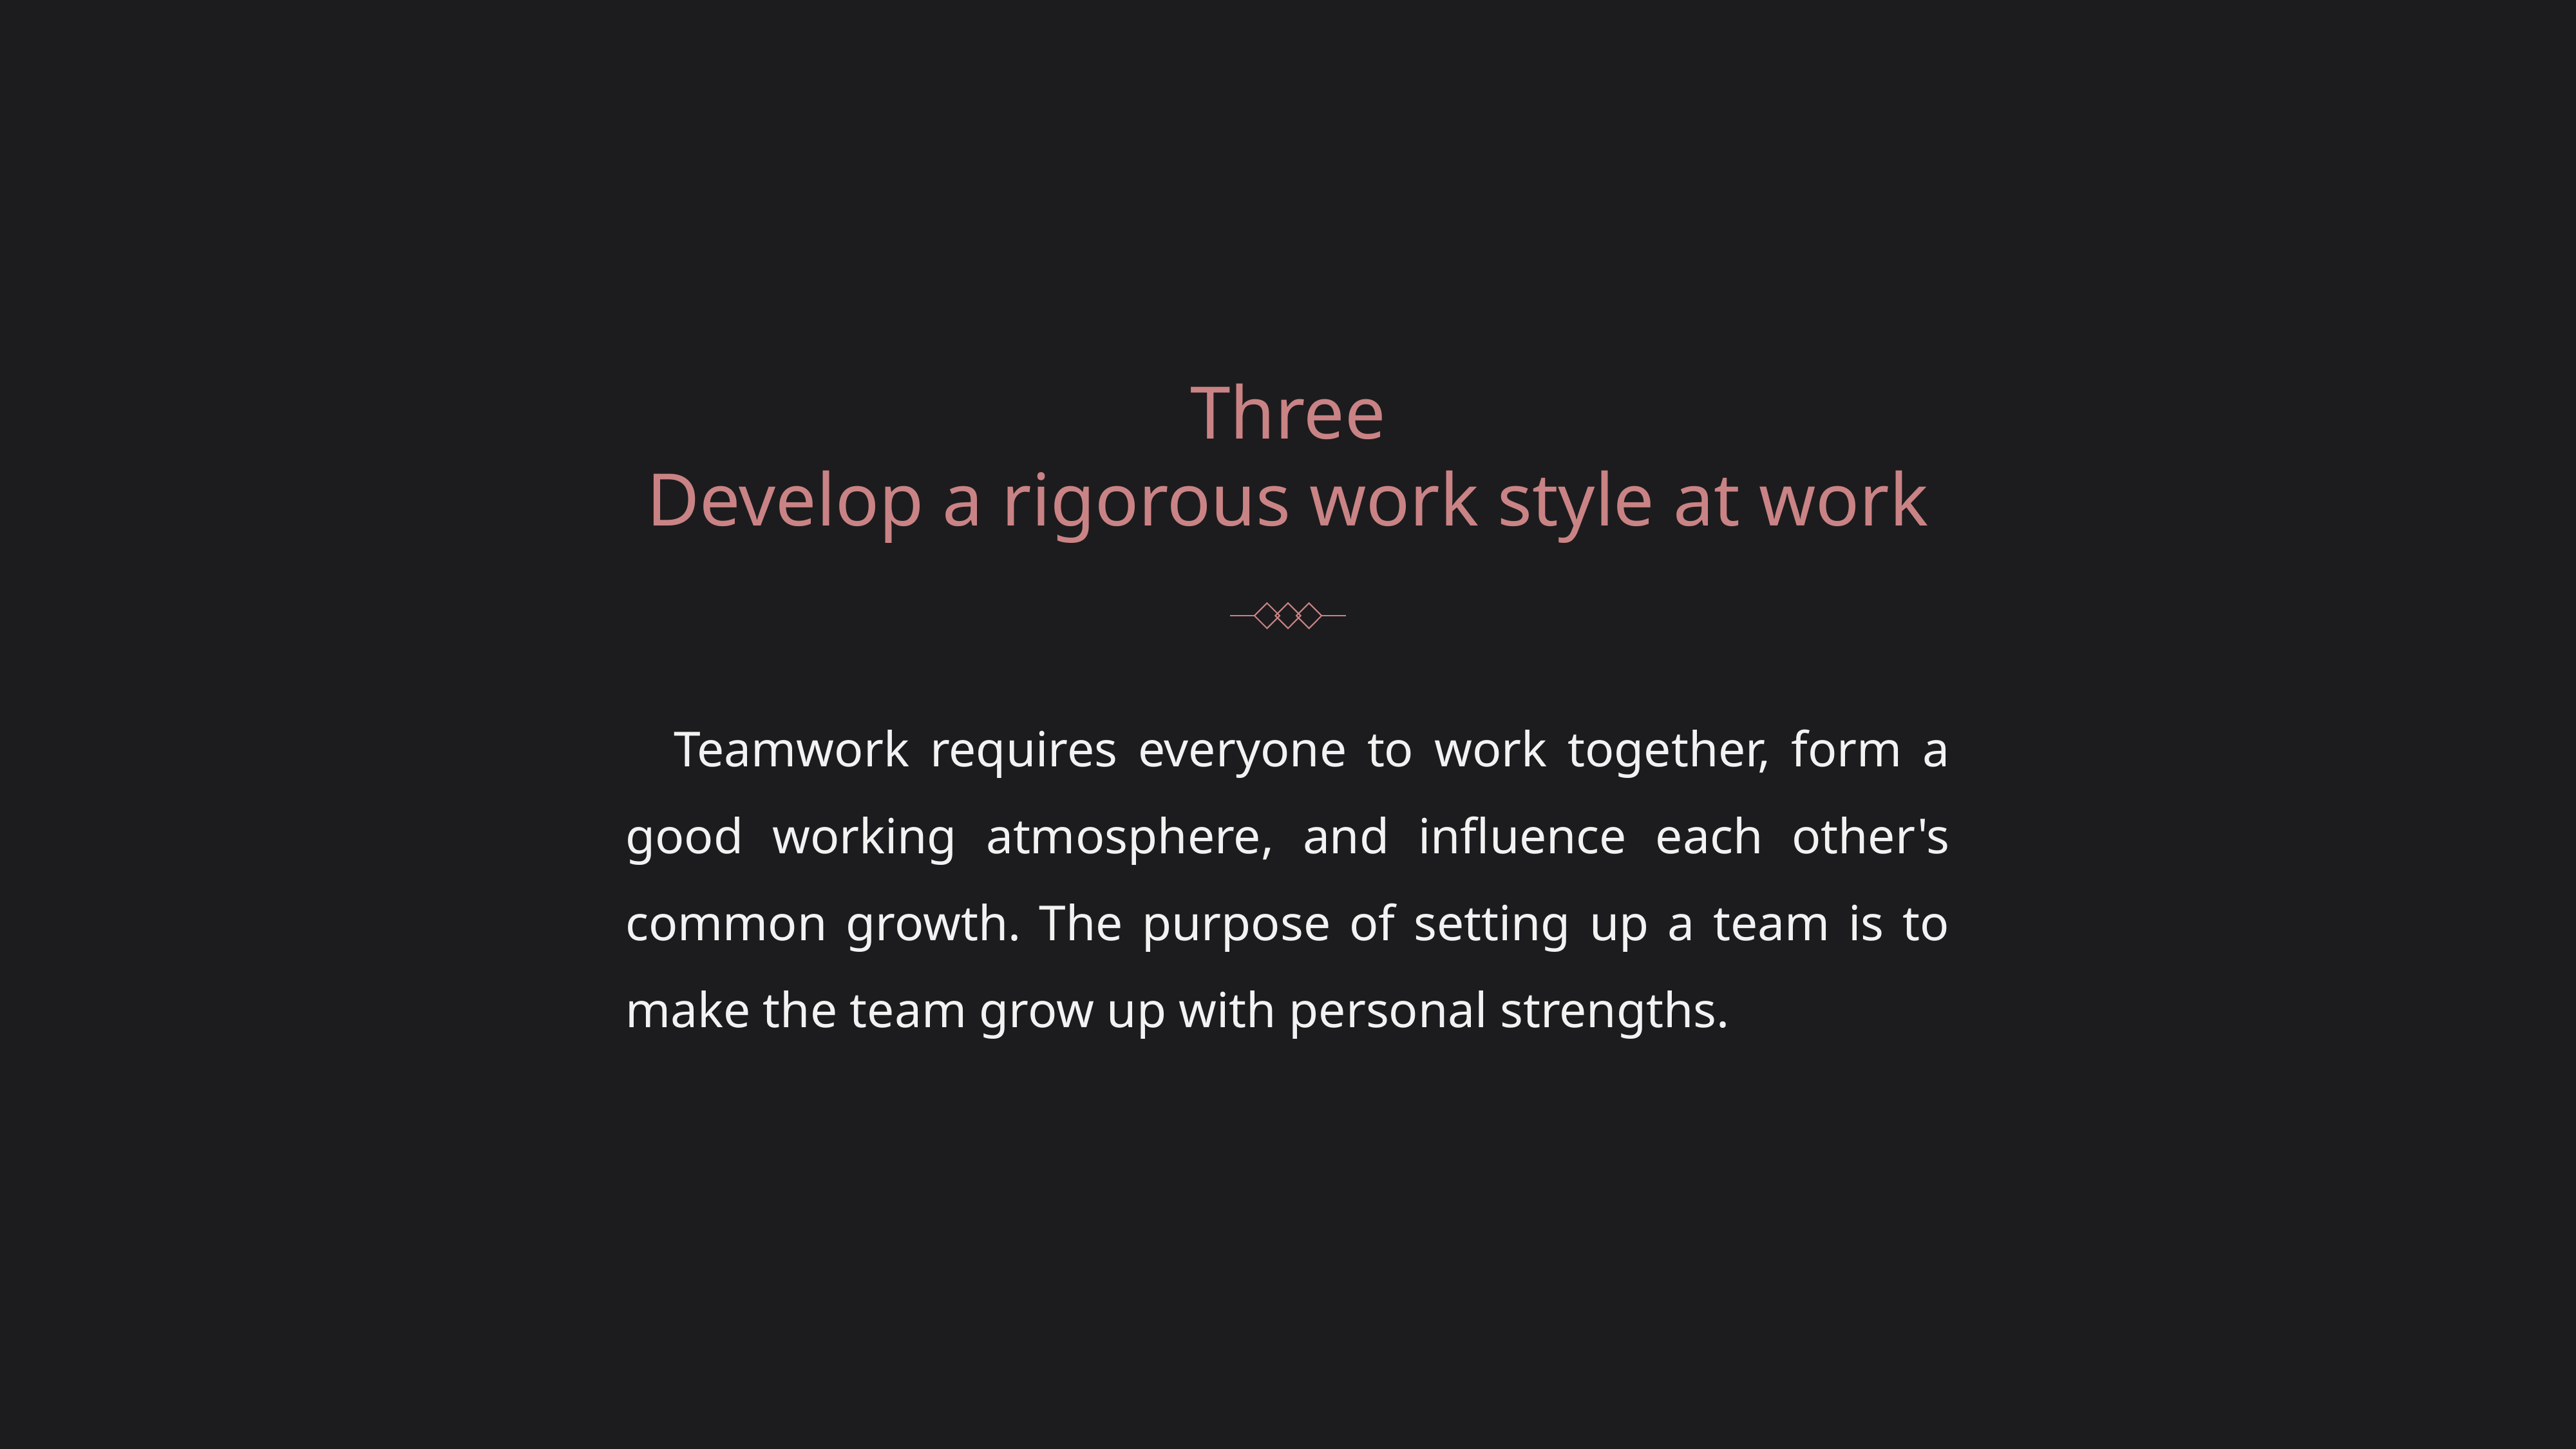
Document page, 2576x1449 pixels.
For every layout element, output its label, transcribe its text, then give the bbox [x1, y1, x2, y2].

text_box Three Develop a rigorous work style at work [637, 361, 1939, 545]
text_box Teamwork requires everyone to work together, form a good working atmosphere, and influence each other's common growth. The purpose of setting up a team is to make the team grow up with personal strengths. [616, 684, 1960, 1042]
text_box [1229, 607, 1346, 625]
